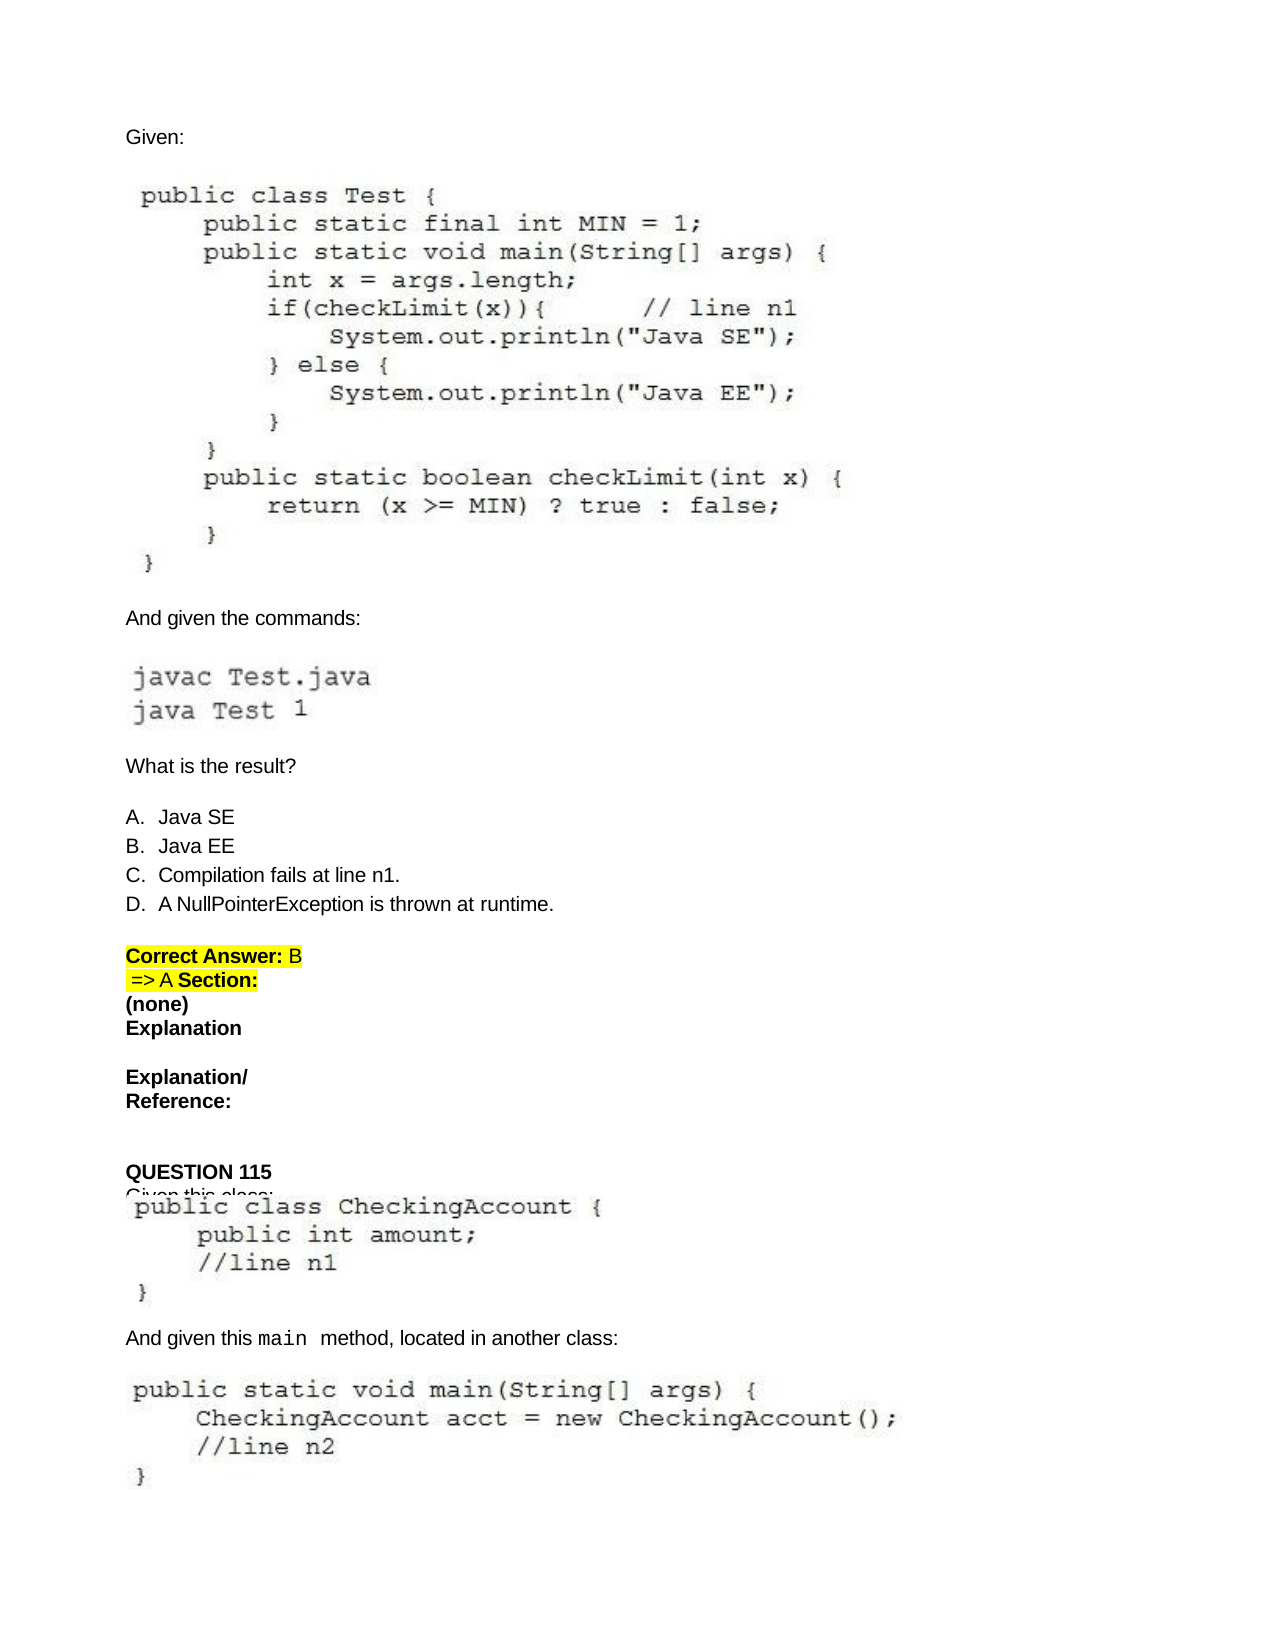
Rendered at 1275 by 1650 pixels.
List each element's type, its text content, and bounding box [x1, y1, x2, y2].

text_box [127, 1375, 903, 1489]
text_box [127, 1195, 603, 1308]
text_box And given the commands: [123, 602, 369, 630]
text_box [135, 173, 853, 574]
text_box What is the result? Java SE Java EE Compilation fails at line n1. A NullPointerException is thrown at runtime. Correct Answer: B => A Section: (none) Explanation Explanation/Reference: QUESTION 115 Given this class: [123, 750, 565, 1208]
text_box [127, 657, 378, 730]
text_box And given this main method, located in another class: [123, 1322, 624, 1350]
text_box Given: [123, 121, 188, 149]
